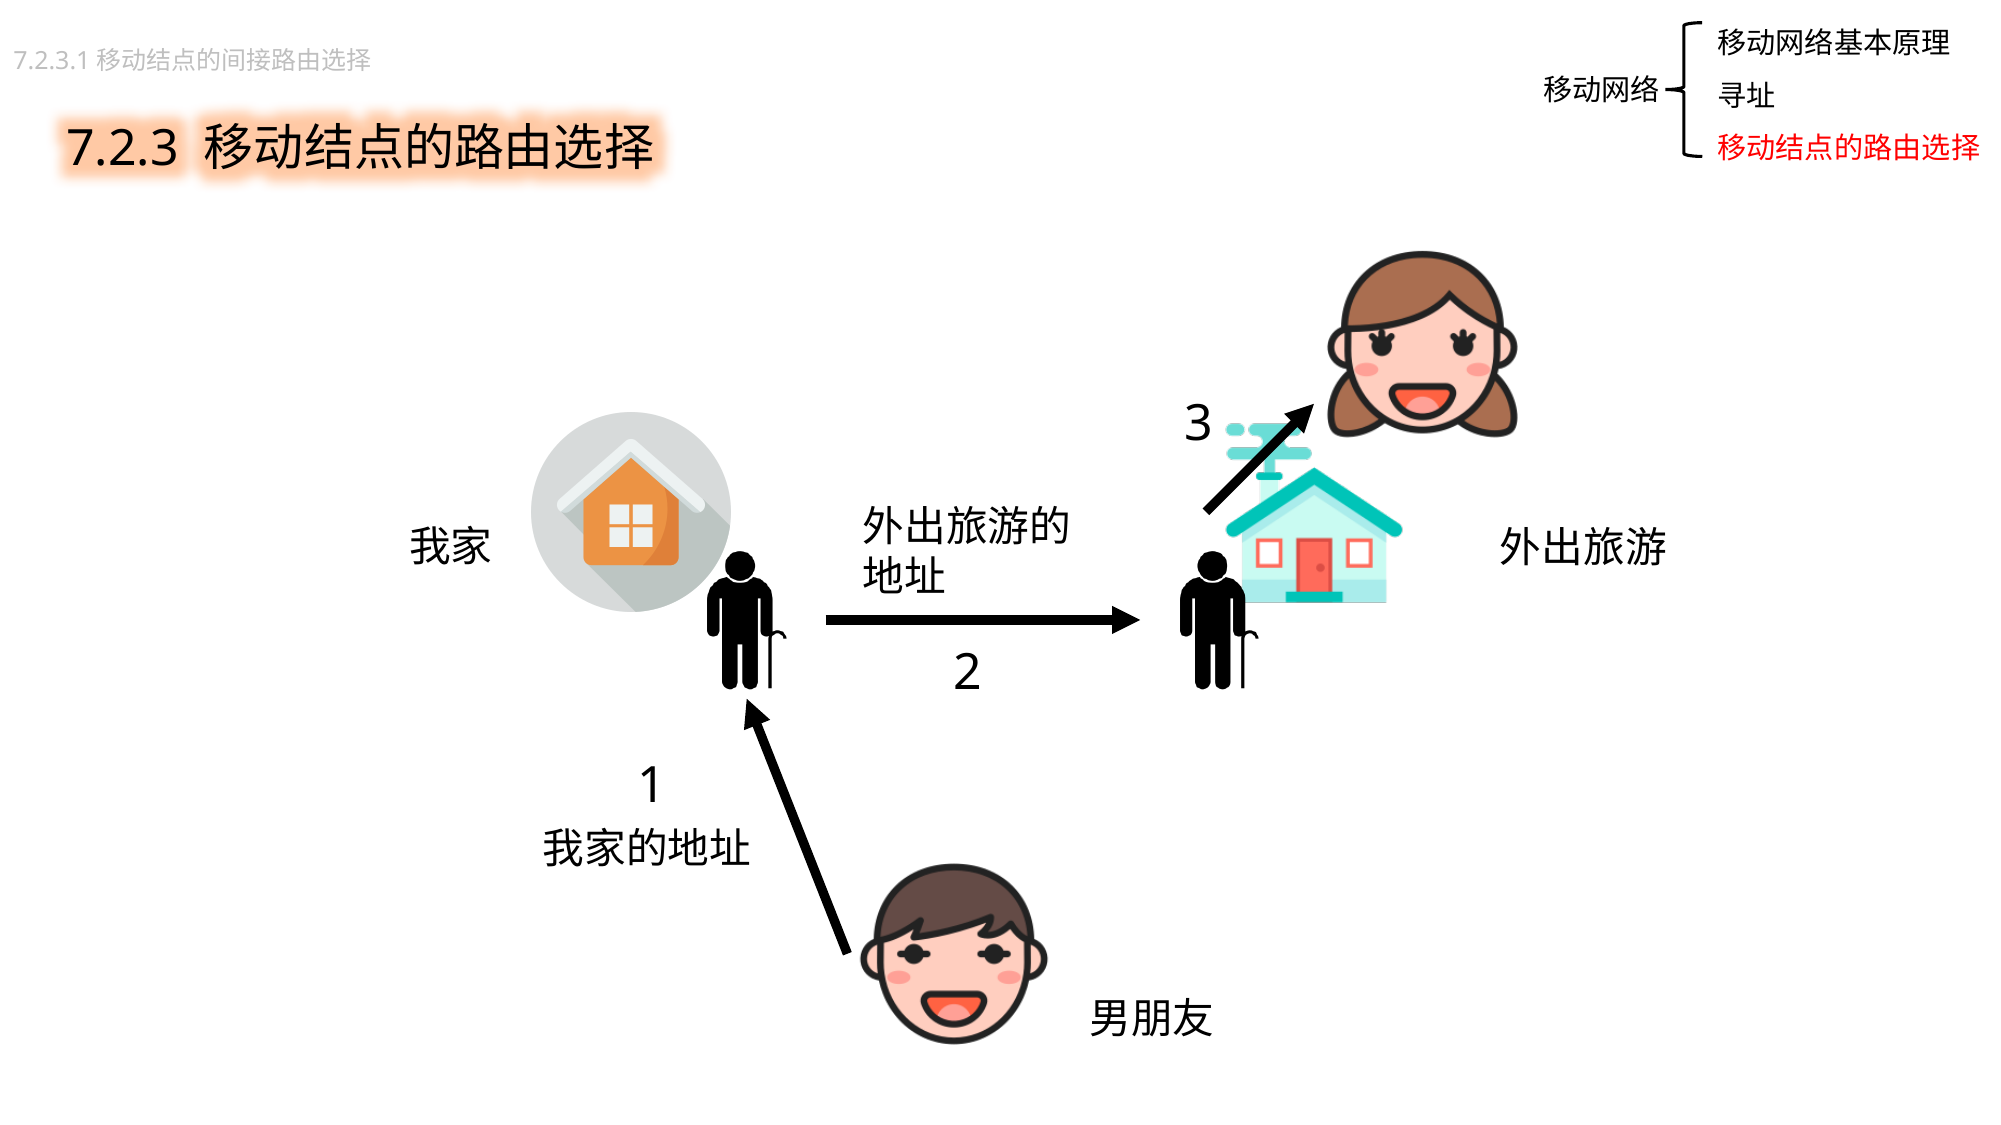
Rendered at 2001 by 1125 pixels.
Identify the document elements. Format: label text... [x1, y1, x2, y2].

picture [847, 847, 1061, 1061]
text_box 外出旅游的地址 [848, 492, 1106, 607]
text_box 我家 [394, 511, 531, 577]
text_box [1665, 21, 1702, 158]
text_box 1 [622, 745, 703, 821]
text_box 2 [938, 631, 1019, 707]
text_box 我家的地址 [527, 814, 746, 880]
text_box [746, 698, 848, 954]
picture [1140, 238, 1531, 699]
text_box 移动网络基本原理 寻址 移动结点的路由选择 [1702, 0, 2000, 172]
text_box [1205, 403, 1315, 512]
text_box 3 [1169, 382, 1250, 458]
text_box 2 [42, 45, 681, 217]
text_box [46, 49, 677, 213]
text_box 男朋友 [1074, 984, 1271, 1050]
text_box 移动网络 [1528, 64, 1682, 115]
text_box 7.2.3 移动结点的路由选择 [48, 52, 673, 209]
picture [531, 412, 826, 699]
text_box 7.2.3.1移动结点的间接路由选择 [0, 37, 387, 82]
text_box 外出旅游 [1485, 513, 1748, 578]
